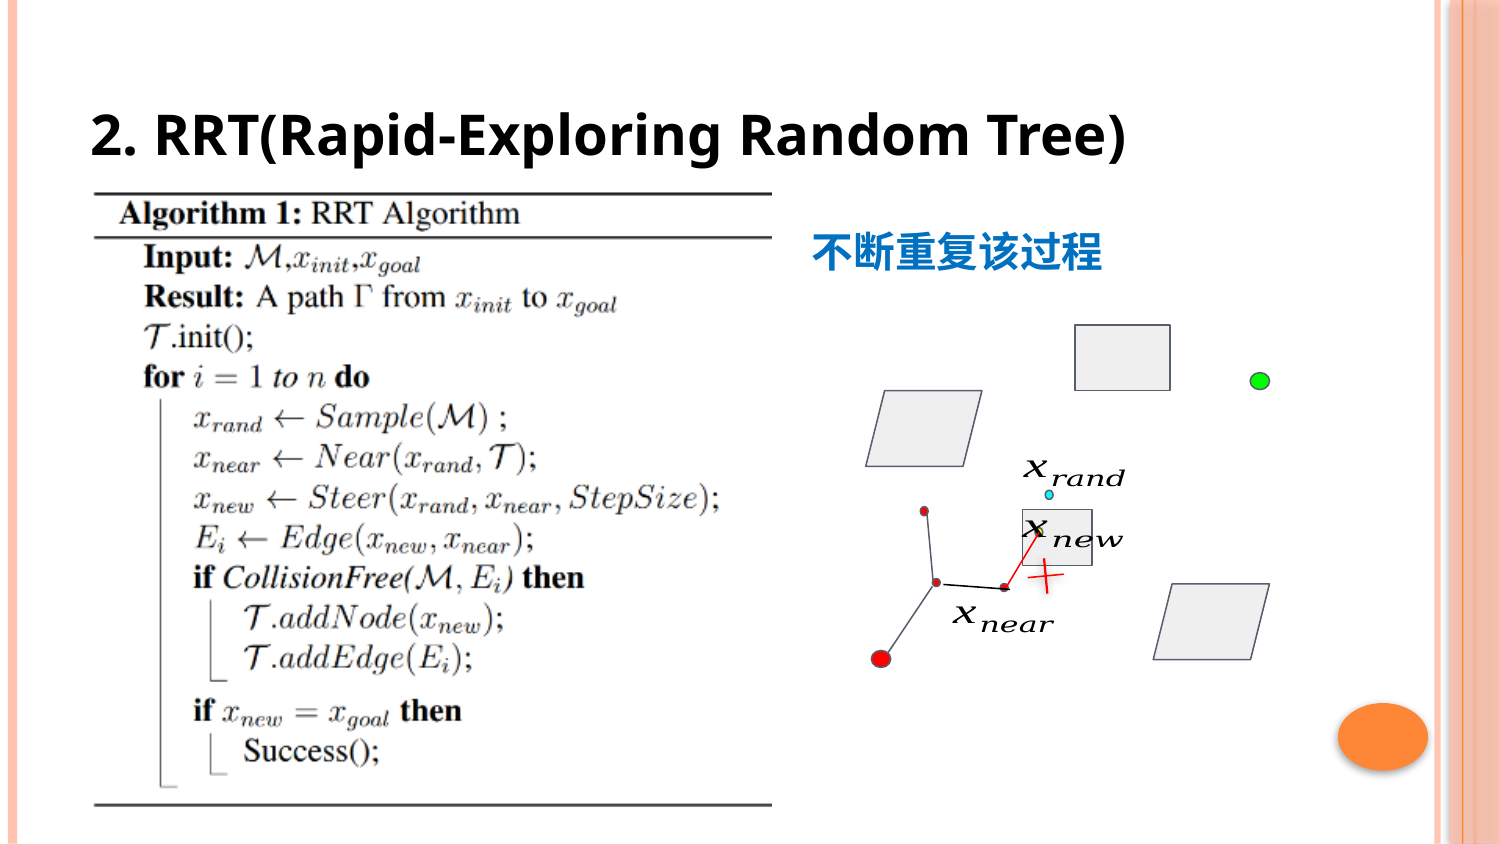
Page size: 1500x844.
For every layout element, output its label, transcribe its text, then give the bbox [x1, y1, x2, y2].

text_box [1006, 532, 1040, 587]
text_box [865, 324, 1271, 668]
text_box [926, 513, 934, 586]
text_box 不断重复该过程 [796, 205, 1447, 283]
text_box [942, 583, 1001, 590]
title 2. RRT(Rapid-Exploring Random Tree) [75, 33, 1300, 175]
picture [87, 173, 772, 819]
